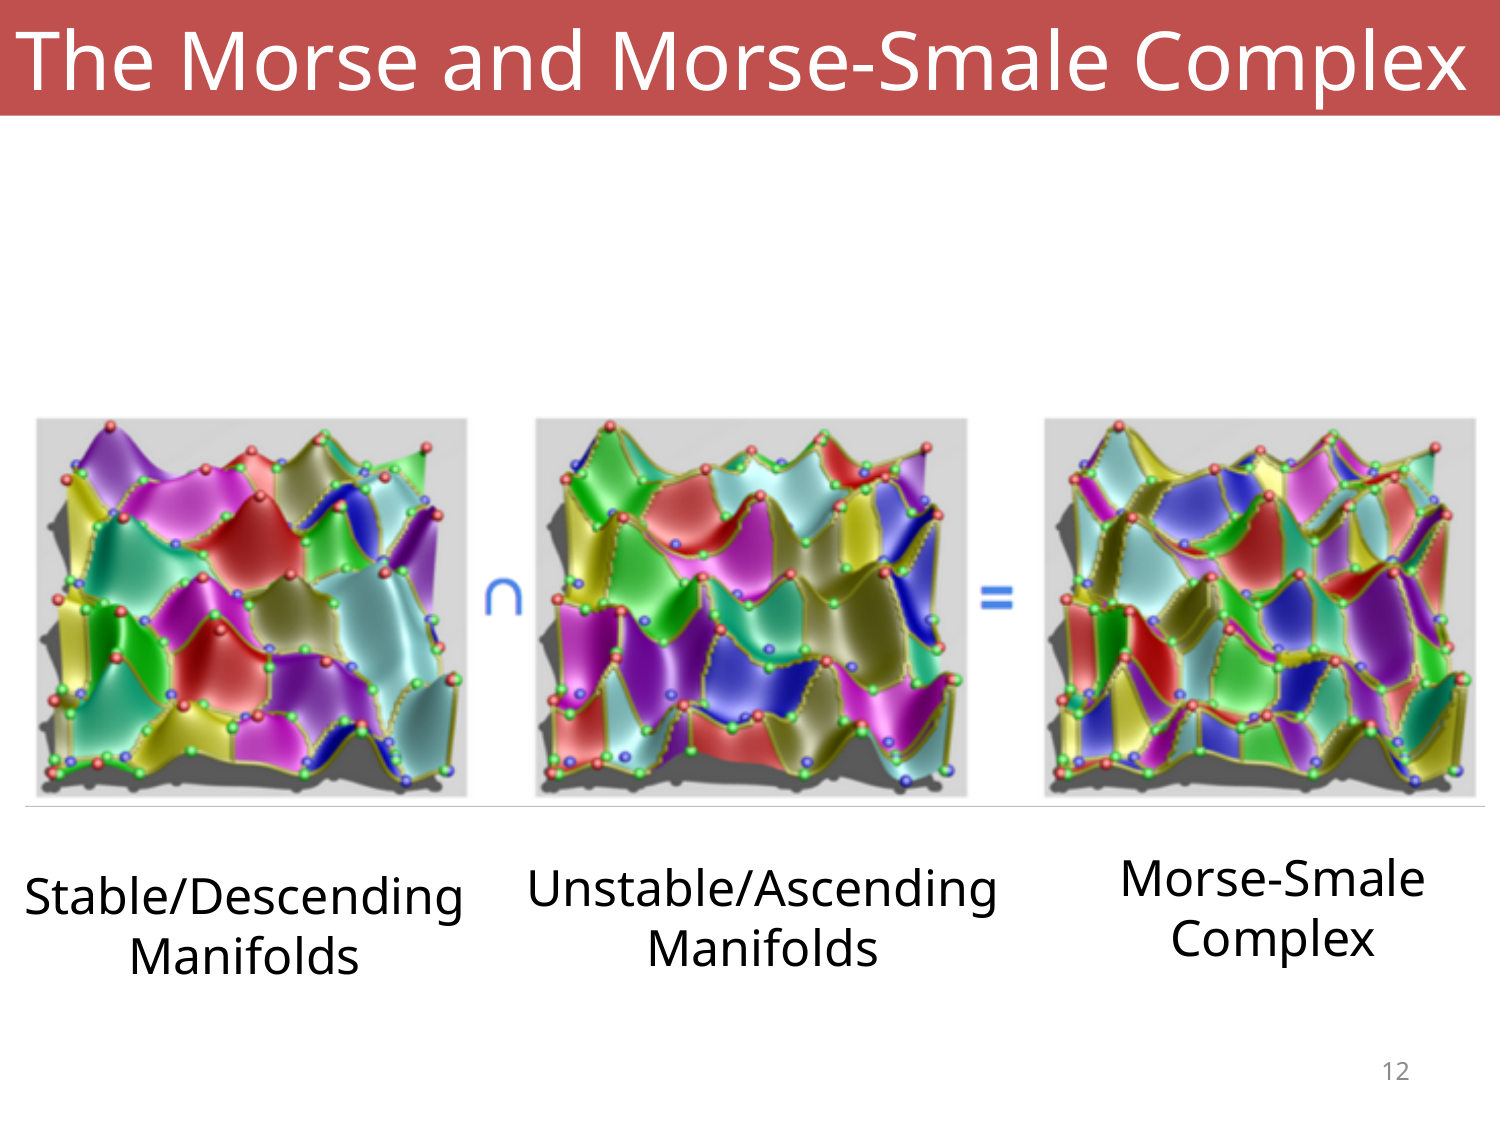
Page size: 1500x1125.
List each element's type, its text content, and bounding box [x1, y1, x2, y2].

text_box Unstable/Ascending Manifolds [511, 848, 1014, 984]
slide_number 12 [1074, 1042, 1425, 1103]
title The Morse and Morse-Smale Complex [0, 0, 1500, 116]
picture [25, 407, 1485, 810]
text_box Morse-Smale Complex [1104, 838, 1443, 974]
text_box Stable/Descending Manifolds [9, 856, 481, 992]
